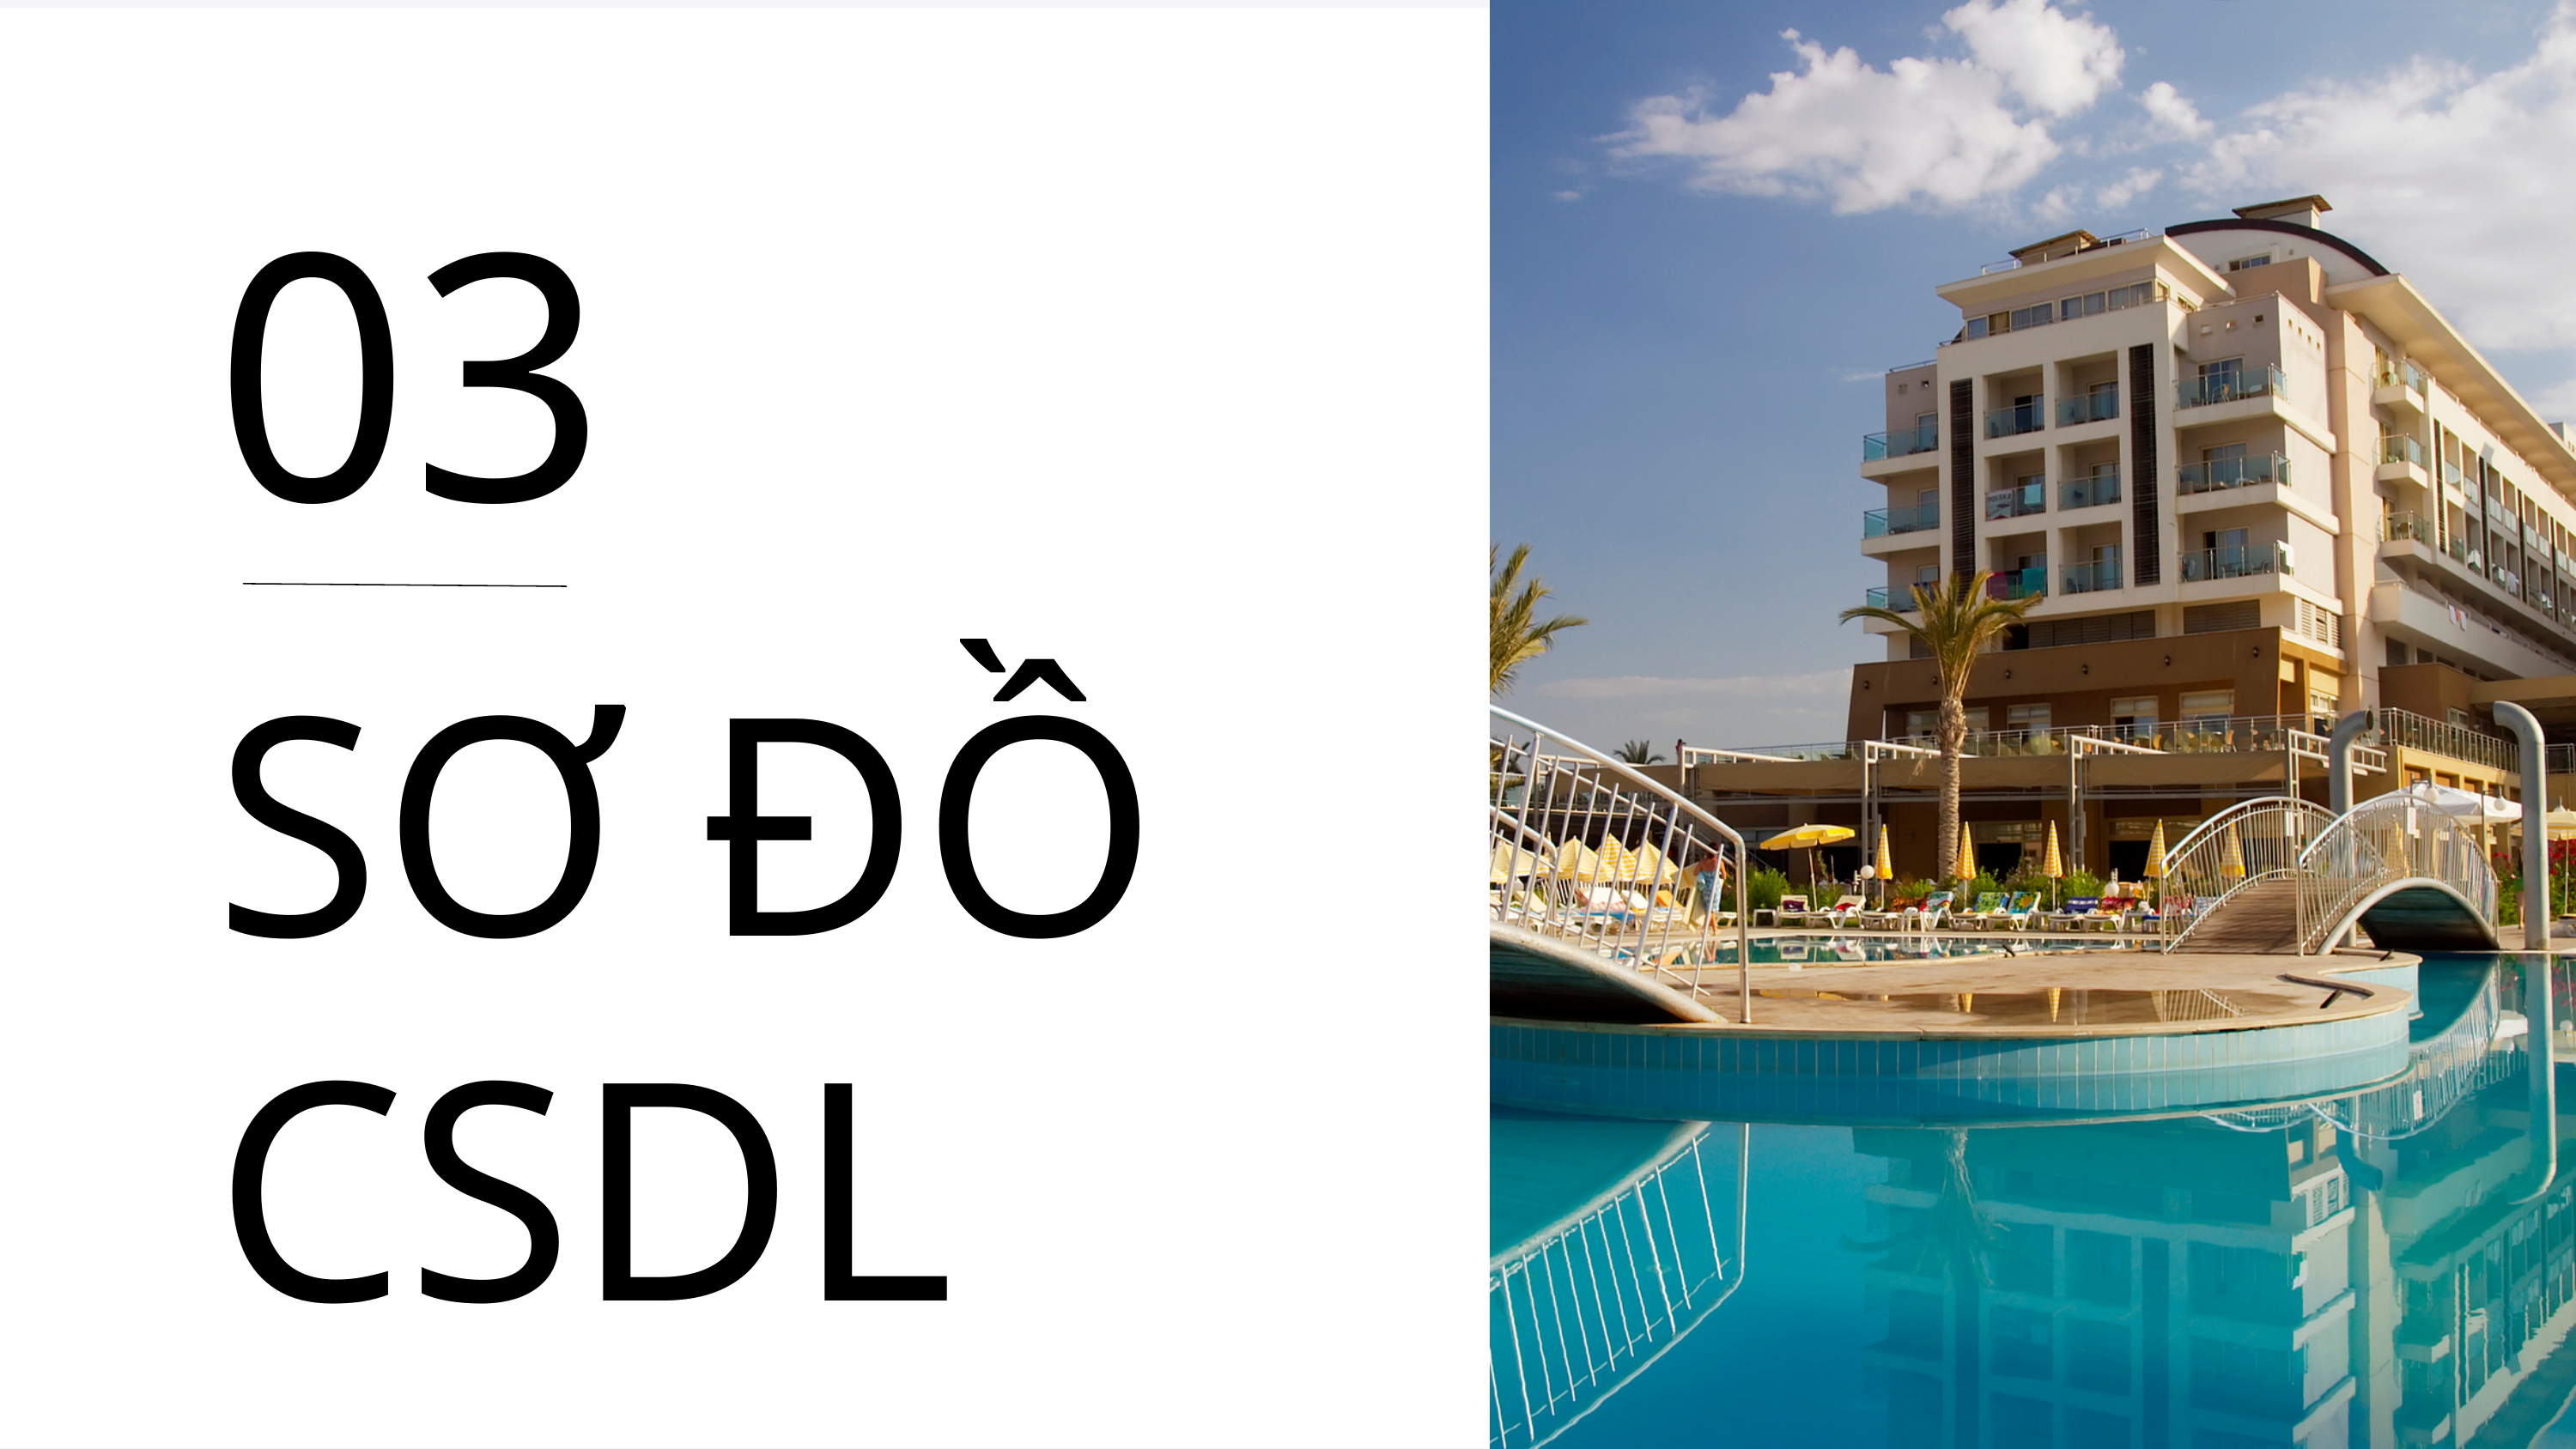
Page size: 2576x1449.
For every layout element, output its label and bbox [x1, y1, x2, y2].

text_box [0, 7, 2576, 1449]
text_box [1489, 0, 2576, 4]
